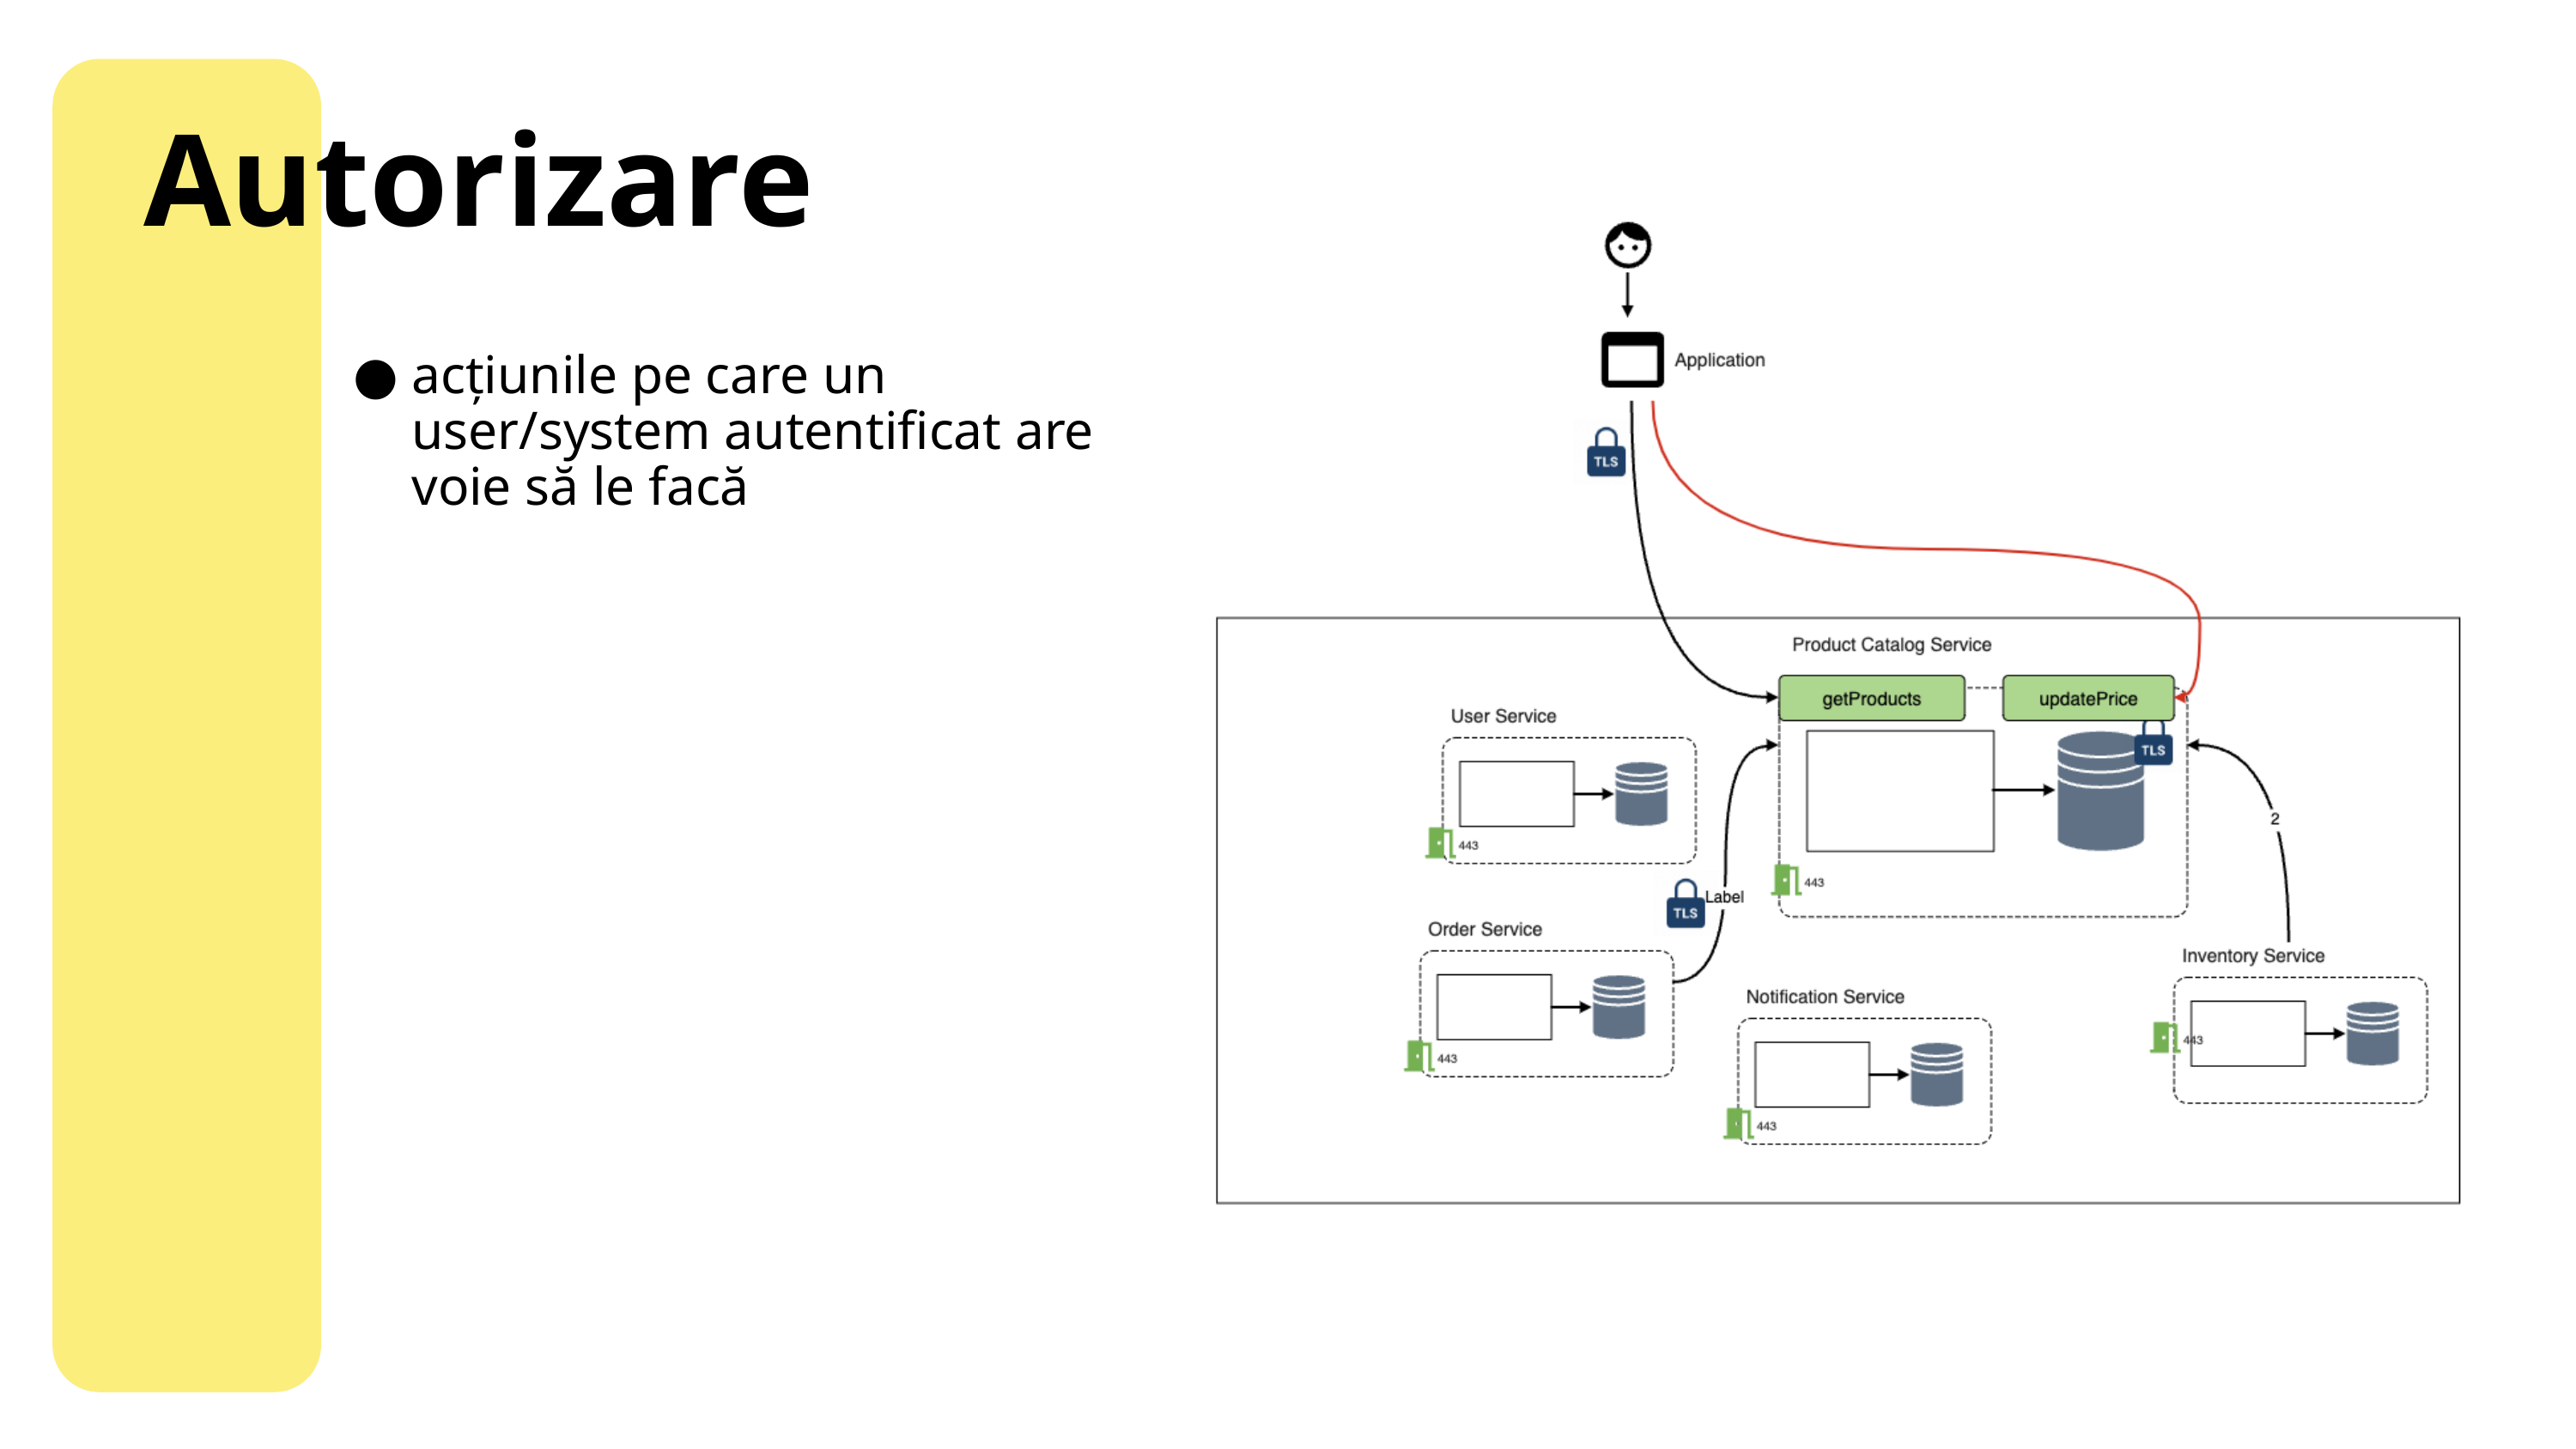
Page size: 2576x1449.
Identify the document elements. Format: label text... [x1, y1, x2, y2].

picture [1163, 193, 2506, 1256]
text_box [52, 58, 321, 1392]
text_box acțiunile pe care un user/system autentificat are voie să le facă [347, 349, 1154, 1314]
text_box Autorizare [143, 123, 2454, 344]
